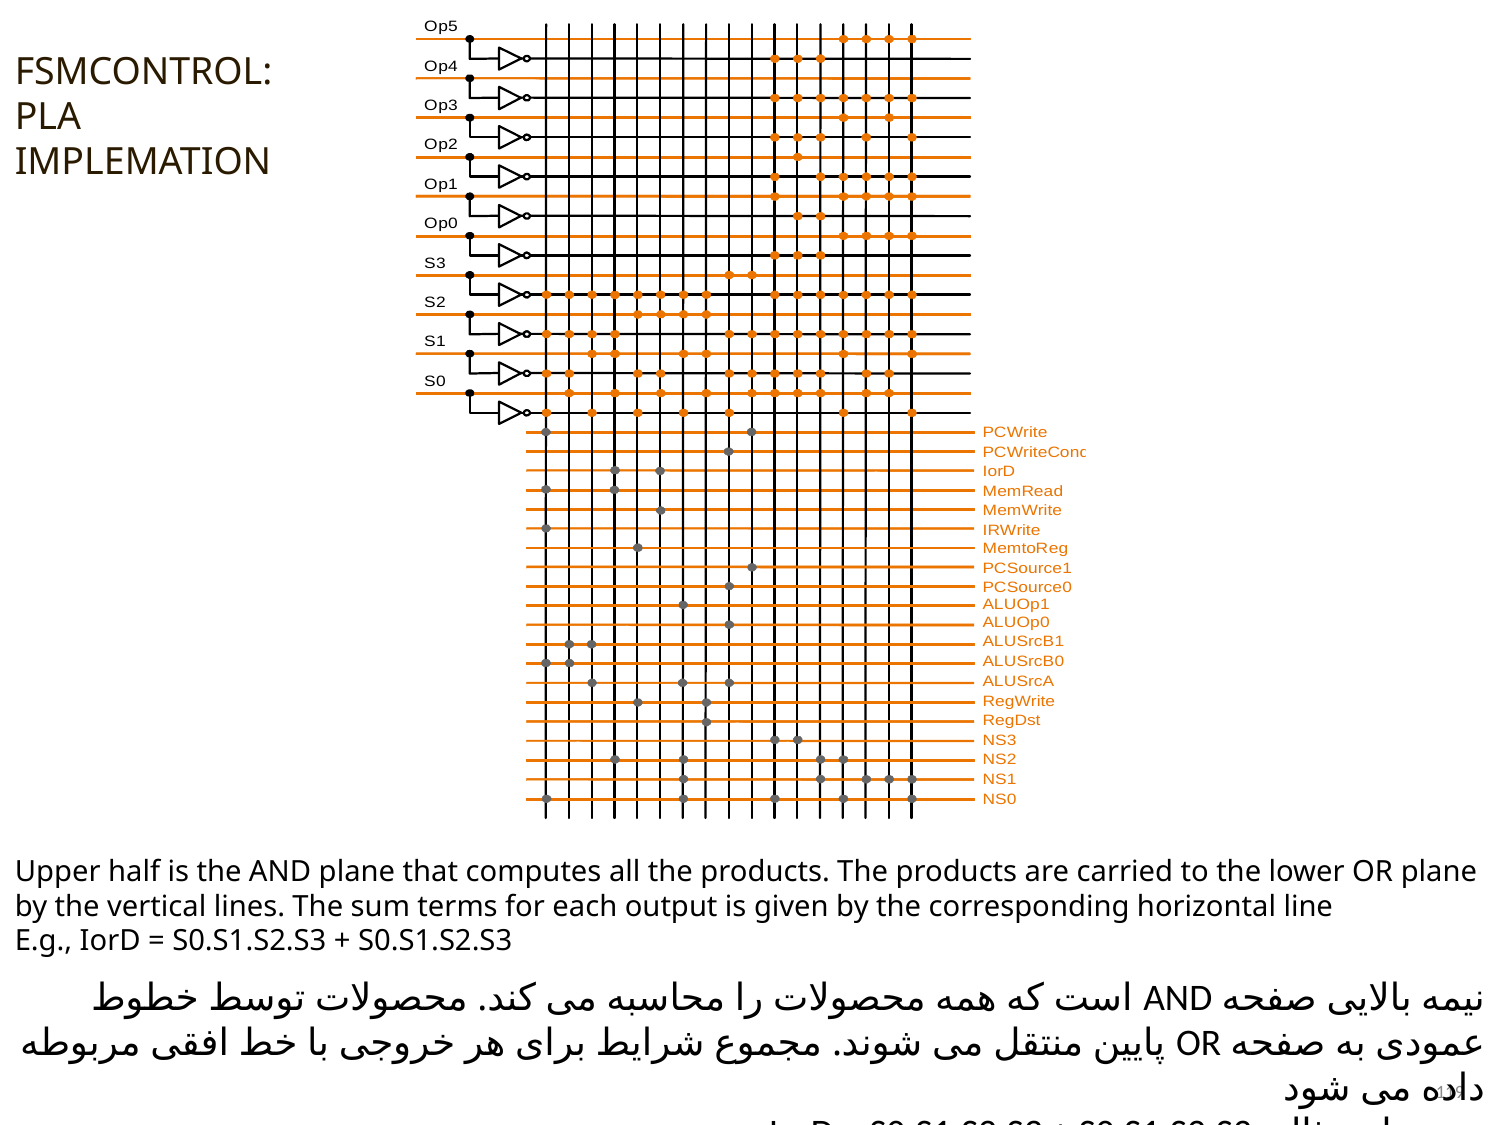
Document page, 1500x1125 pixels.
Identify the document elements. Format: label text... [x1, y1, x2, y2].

text_box FSMCONTROL:PLA IMPLEMATION [0, 39, 290, 190]
text_box Upper half is the AND plane that computes all the products. The products are carried to the lower OR plane by the vertical lines. The sum terms for each output is given by the corresponding horizontal line E.g., IorD = S0.S1.S2.S3 + S0.S1.S2.S3 [0, 844, 1500, 965]
picture [414, 16, 1086, 821]
text_box نیمه بالایی صفحه AND است که همه محصولات را محاسبه می کند. محصولات توسط خطوط عمودی به صفحه OR پایین منتقل می شوند. مجموع شرایط برای هر خروجی با خط افقی مربوطه داده می شود به عنوان مثال، IorD = S0.S1.S2.S3 + S0.S1.S2.S3 [0, 965, 1500, 1125]
